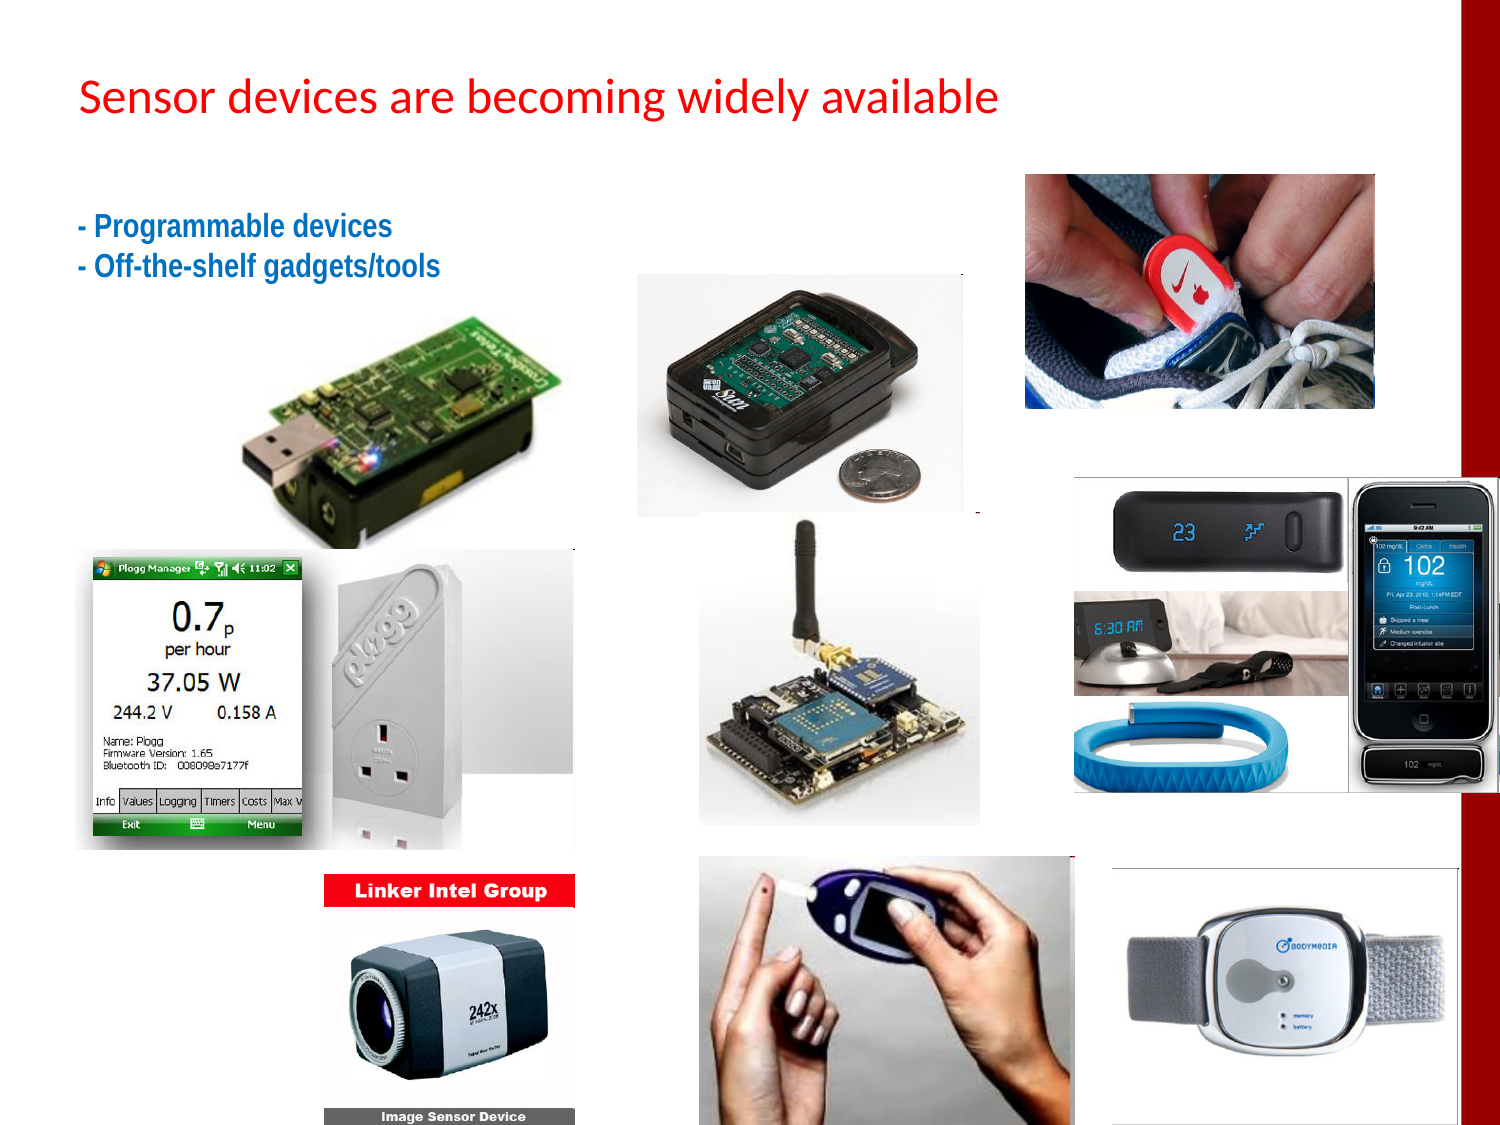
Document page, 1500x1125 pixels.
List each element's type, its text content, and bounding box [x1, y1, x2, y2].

picture [74, 249, 576, 851]
picture [324, 874, 576, 1125]
picture [1086, 760, 1090, 770]
picture [699, 855, 1076, 1125]
picture [1074, 477, 1500, 793]
picture [1112, 867, 1459, 1125]
text_box - Programmable devices - Off-the-shelf gadgets/tools [63, 196, 457, 292]
picture [637, 274, 980, 826]
picture [1024, 174, 1376, 409]
title Sensor devices are becoming widely available [63, 30, 1310, 156]
